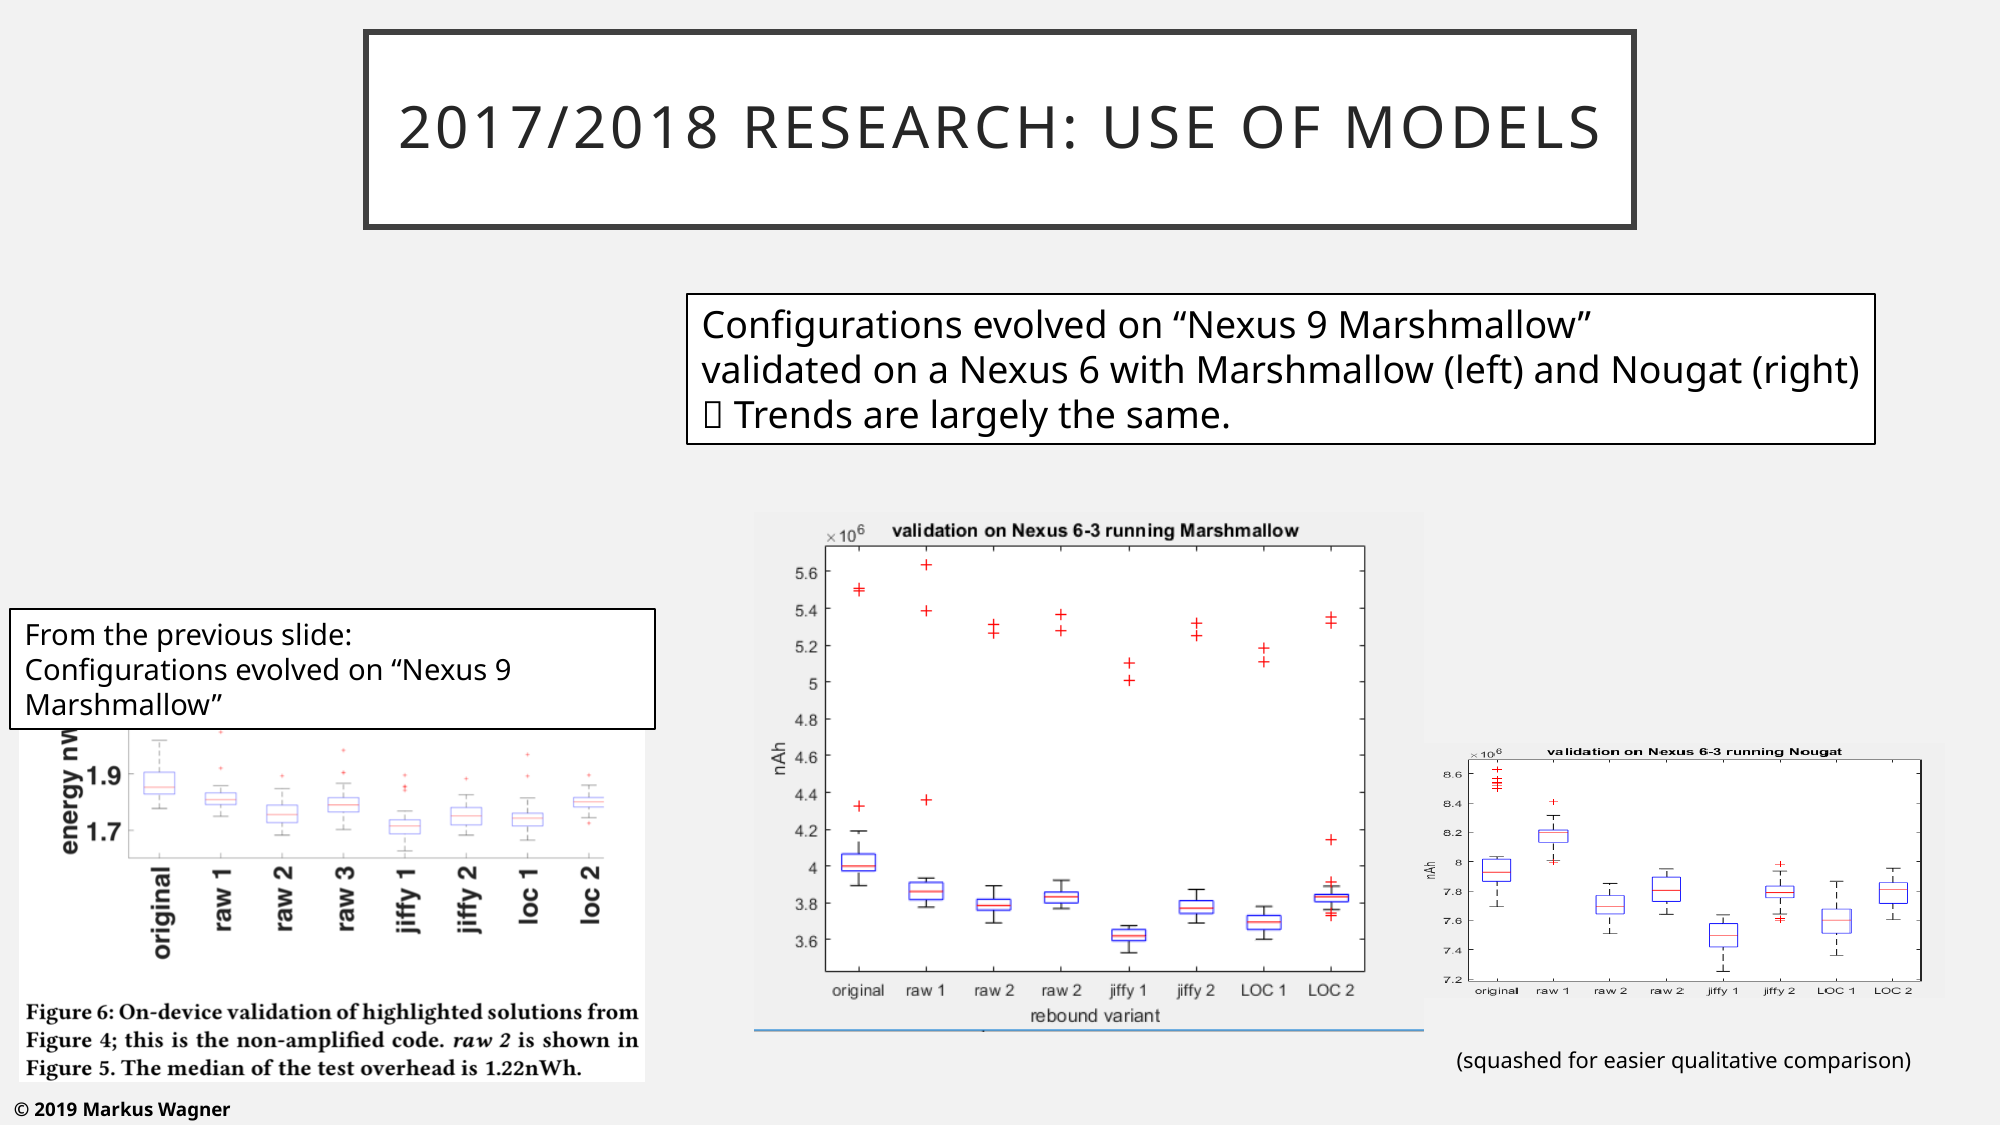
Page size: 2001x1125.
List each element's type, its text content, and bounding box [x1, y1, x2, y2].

picture [754, 512, 1945, 1033]
text_box From the previous slide: Configurations evolved on “Nexus 9 Marshmallow” [9, 608, 656, 730]
title 2017/2018 research: use of models [363, 29, 1637, 230]
text_box Configurations evolved on “Nexus 9 Marshmallow” validated on a Nexus 6 with Marshmallow (left) and Nougat (right)  Trends are largely the same. [686, 293, 1876, 445]
text_box (squashed for easier qualitative comparison) [1441, 1039, 1927, 1081]
picture [19, 659, 645, 1082]
